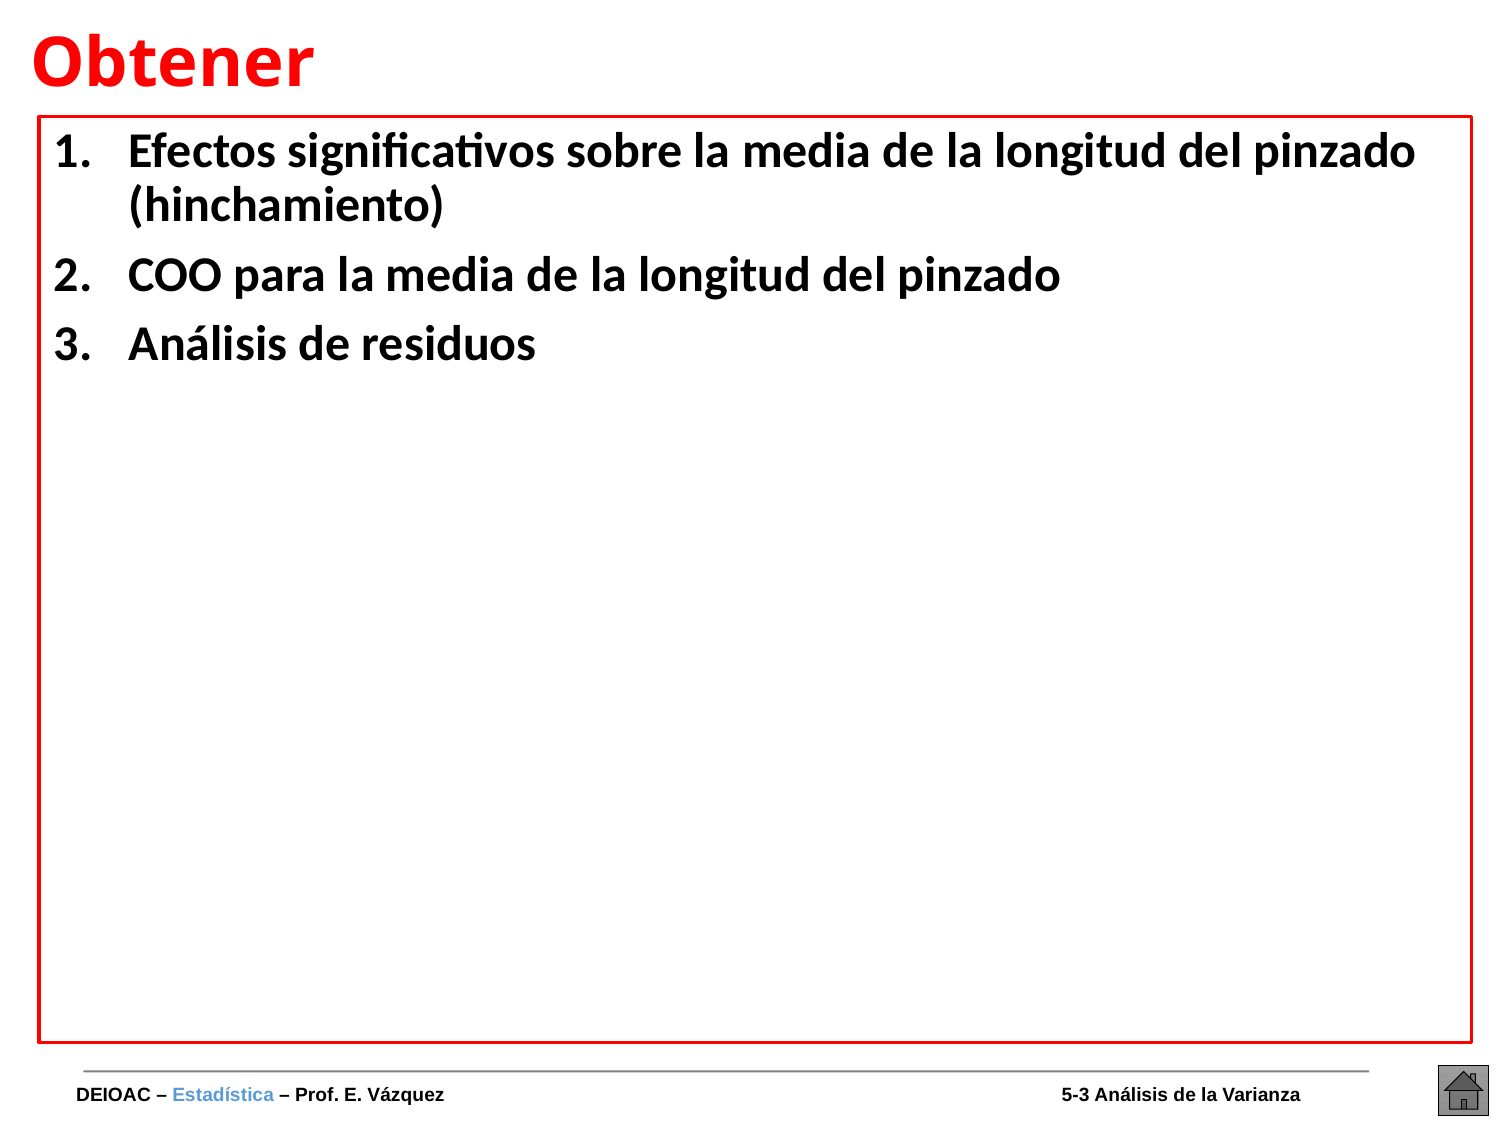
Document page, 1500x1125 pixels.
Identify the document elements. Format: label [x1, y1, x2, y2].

list [39, 116, 1472, 1043]
title [15, 11, 1485, 117]
